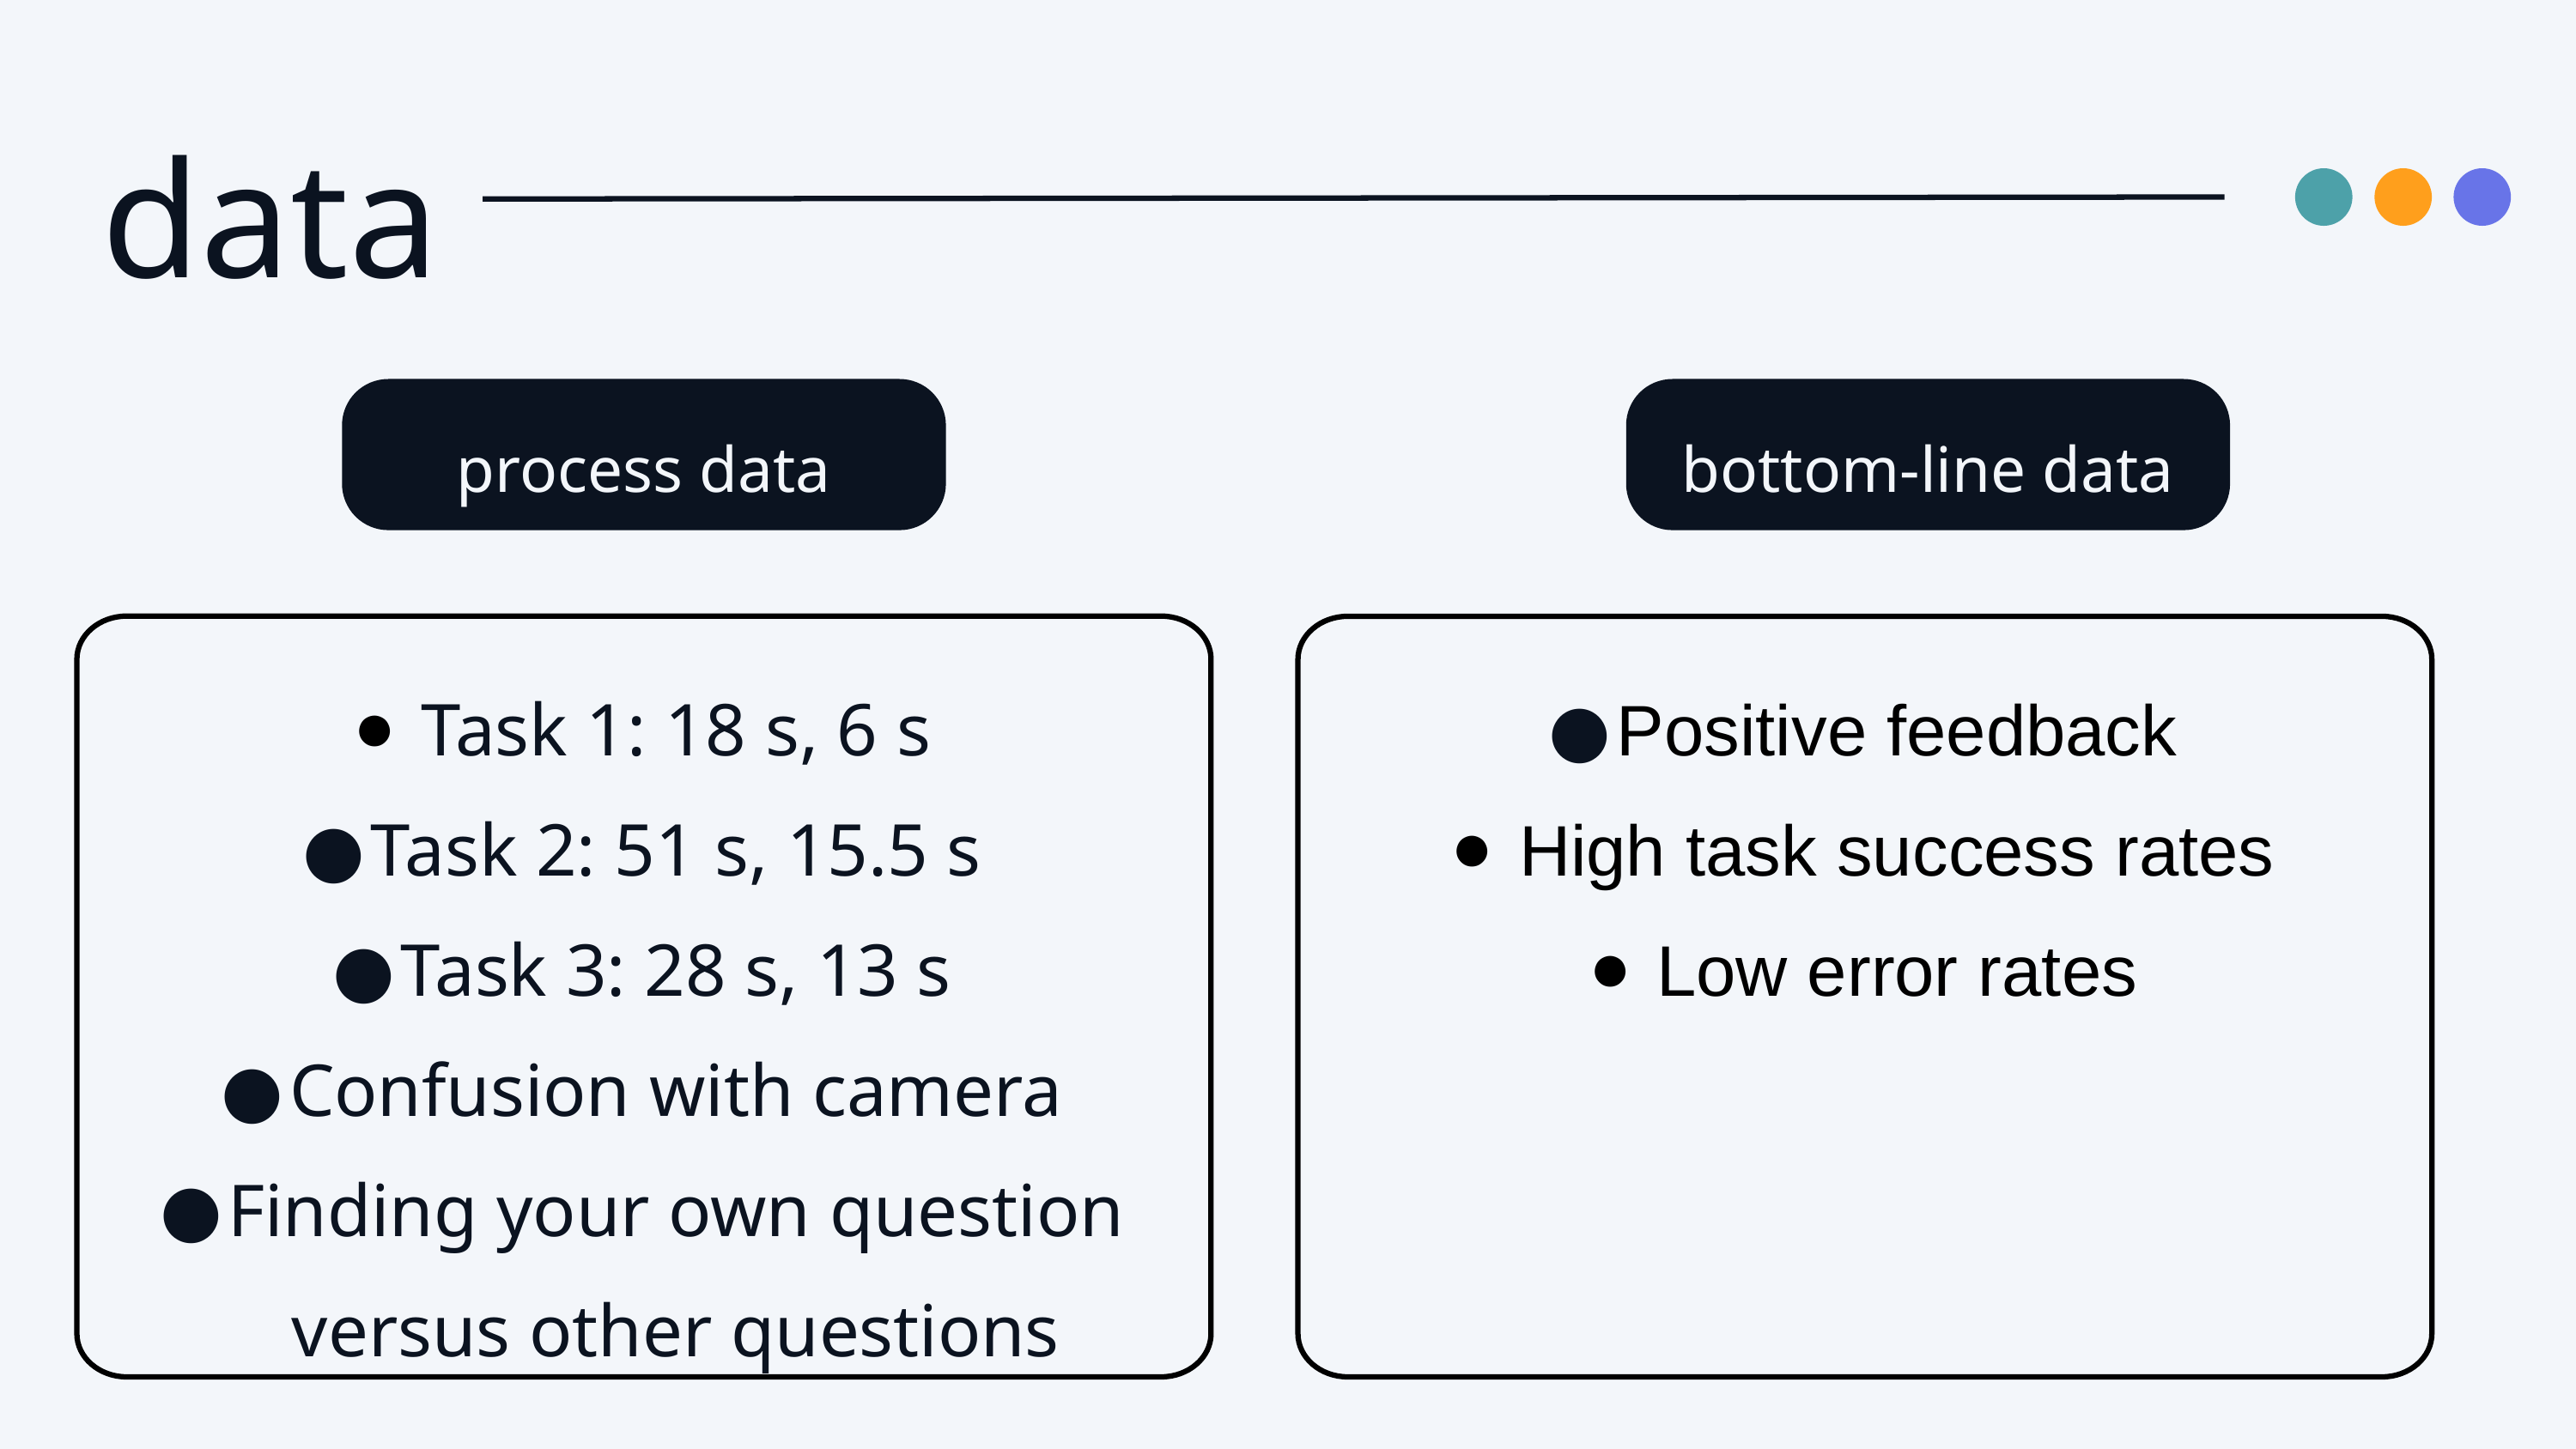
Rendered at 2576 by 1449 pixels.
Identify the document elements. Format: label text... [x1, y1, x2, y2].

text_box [482, 197, 2225, 200]
text_box data [101, 78, 1780, 311]
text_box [1625, 358, 2231, 814]
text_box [2294, 167, 2353, 227]
text_box Positive feedback High task success rates Low error rates [1322, 649, 2407, 1010]
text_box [2453, 167, 2512, 227]
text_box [2374, 167, 2433, 227]
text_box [76, 591, 1212, 1378]
text_box [1297, 615, 2433, 1377]
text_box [342, 358, 946, 814]
